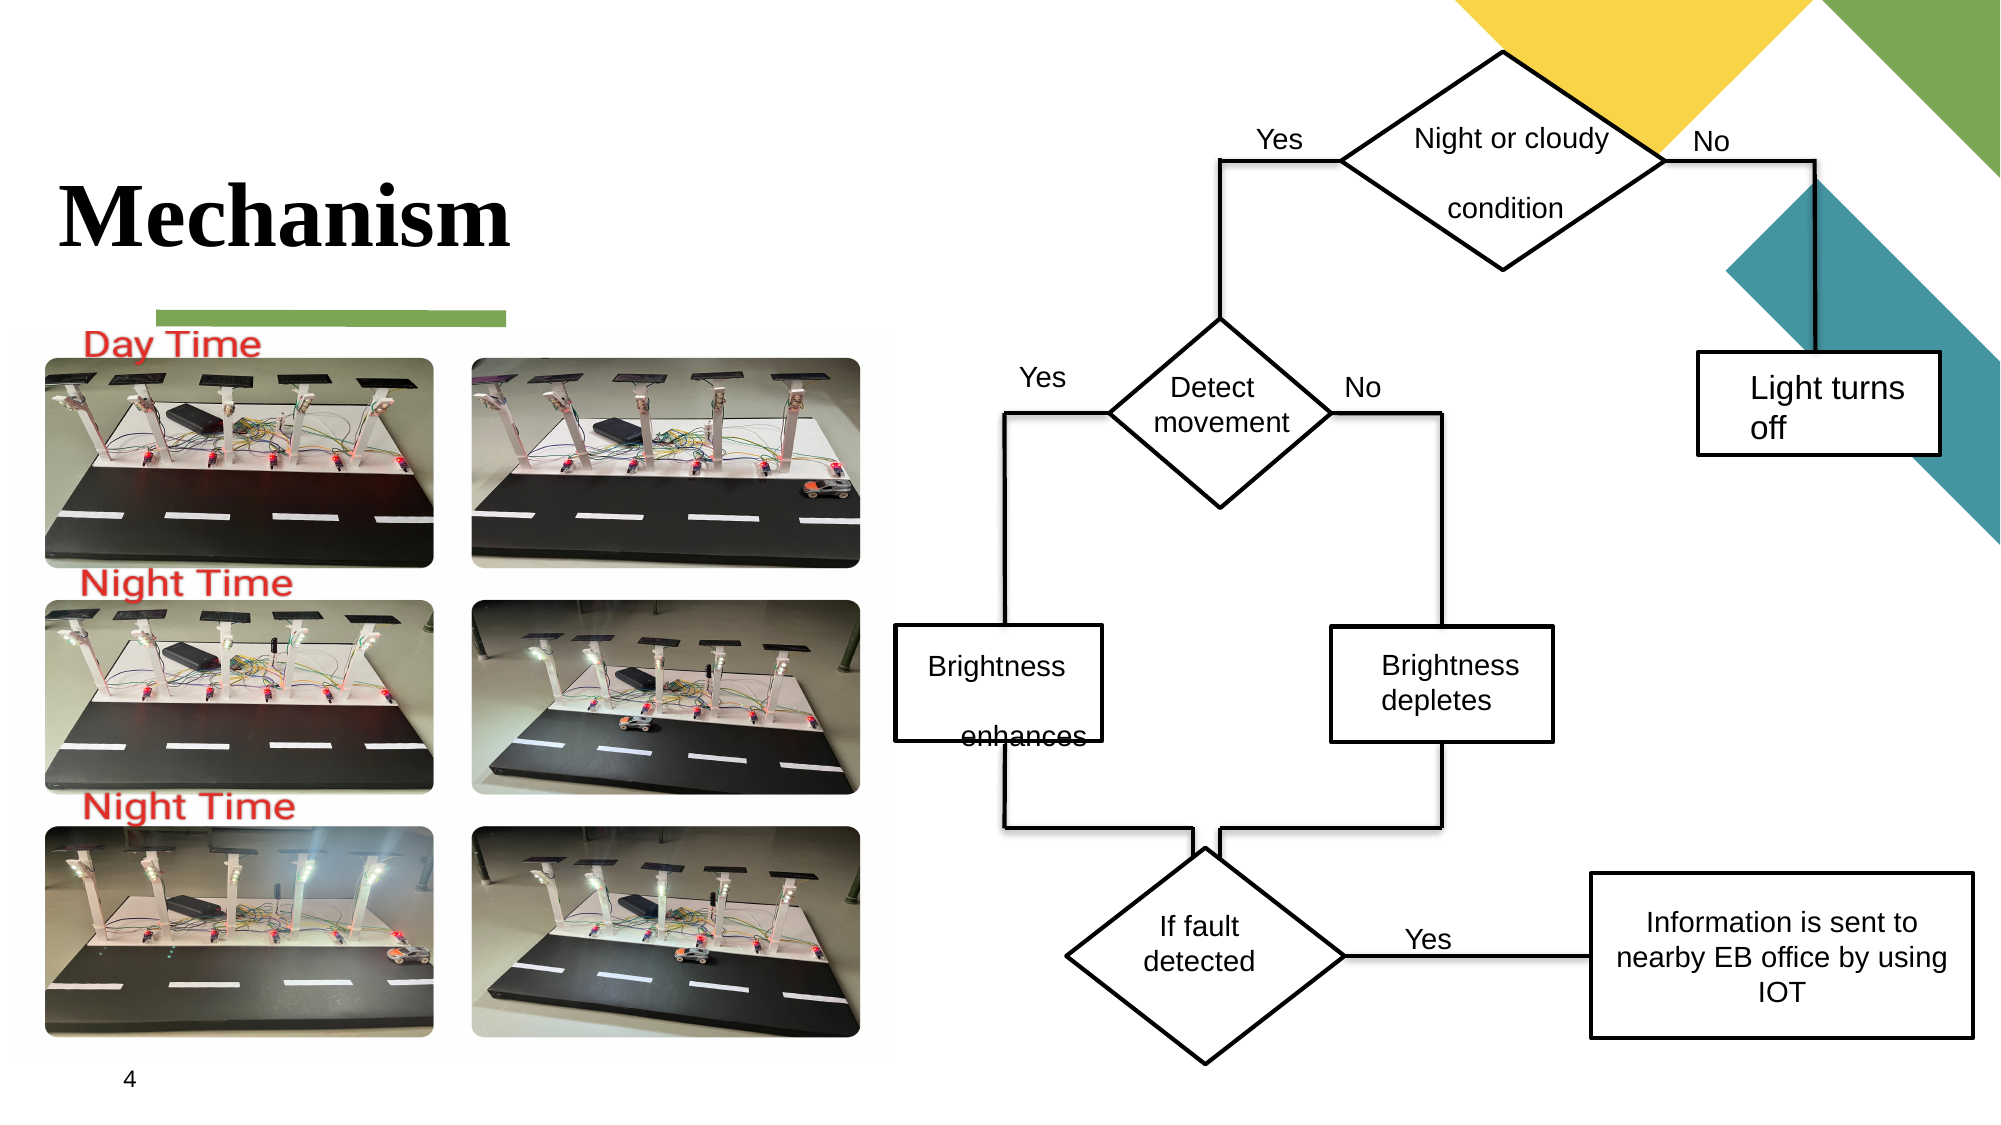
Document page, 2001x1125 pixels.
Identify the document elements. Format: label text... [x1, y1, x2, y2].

text_box m [1696, 350, 1942, 457]
text_box Light turns off [1735, 358, 1922, 454]
text_box Yes [1241, 113, 1330, 160]
text_box If fault detected [1124, 899, 1275, 985]
title Mechanism [58, 106, 923, 266]
text_box [1411, 49, 1595, 111]
text_box [1168, 320, 1273, 360]
text_box [1109, 385, 1138, 441]
slide_number 4 [123, 1072, 210, 1105]
text_box No [1678, 114, 1757, 160]
picture [13, 331, 892, 1064]
text_box Brightness depletes [1350, 638, 1559, 724]
text_box [1064, 846, 1345, 1066]
text_box Yes [1004, 351, 1109, 402]
text_box [896, 623, 1104, 743]
text_box [1329, 624, 1555, 744]
text_box [1442, 232, 1564, 272]
text_box Information is sent to nearby EB office by using IOT [1589, 871, 1975, 1040]
text_box No [1329, 360, 1451, 411]
text_box Brightness enhances [912, 640, 1122, 760]
text_box [1341, 136, 1374, 186]
text_box Night or cloudy condition [1374, 111, 1699, 232]
text_box Detect movement [1138, 360, 1358, 446]
text_box Yes [1389, 913, 1522, 954]
text_box [1144, 446, 1297, 510]
